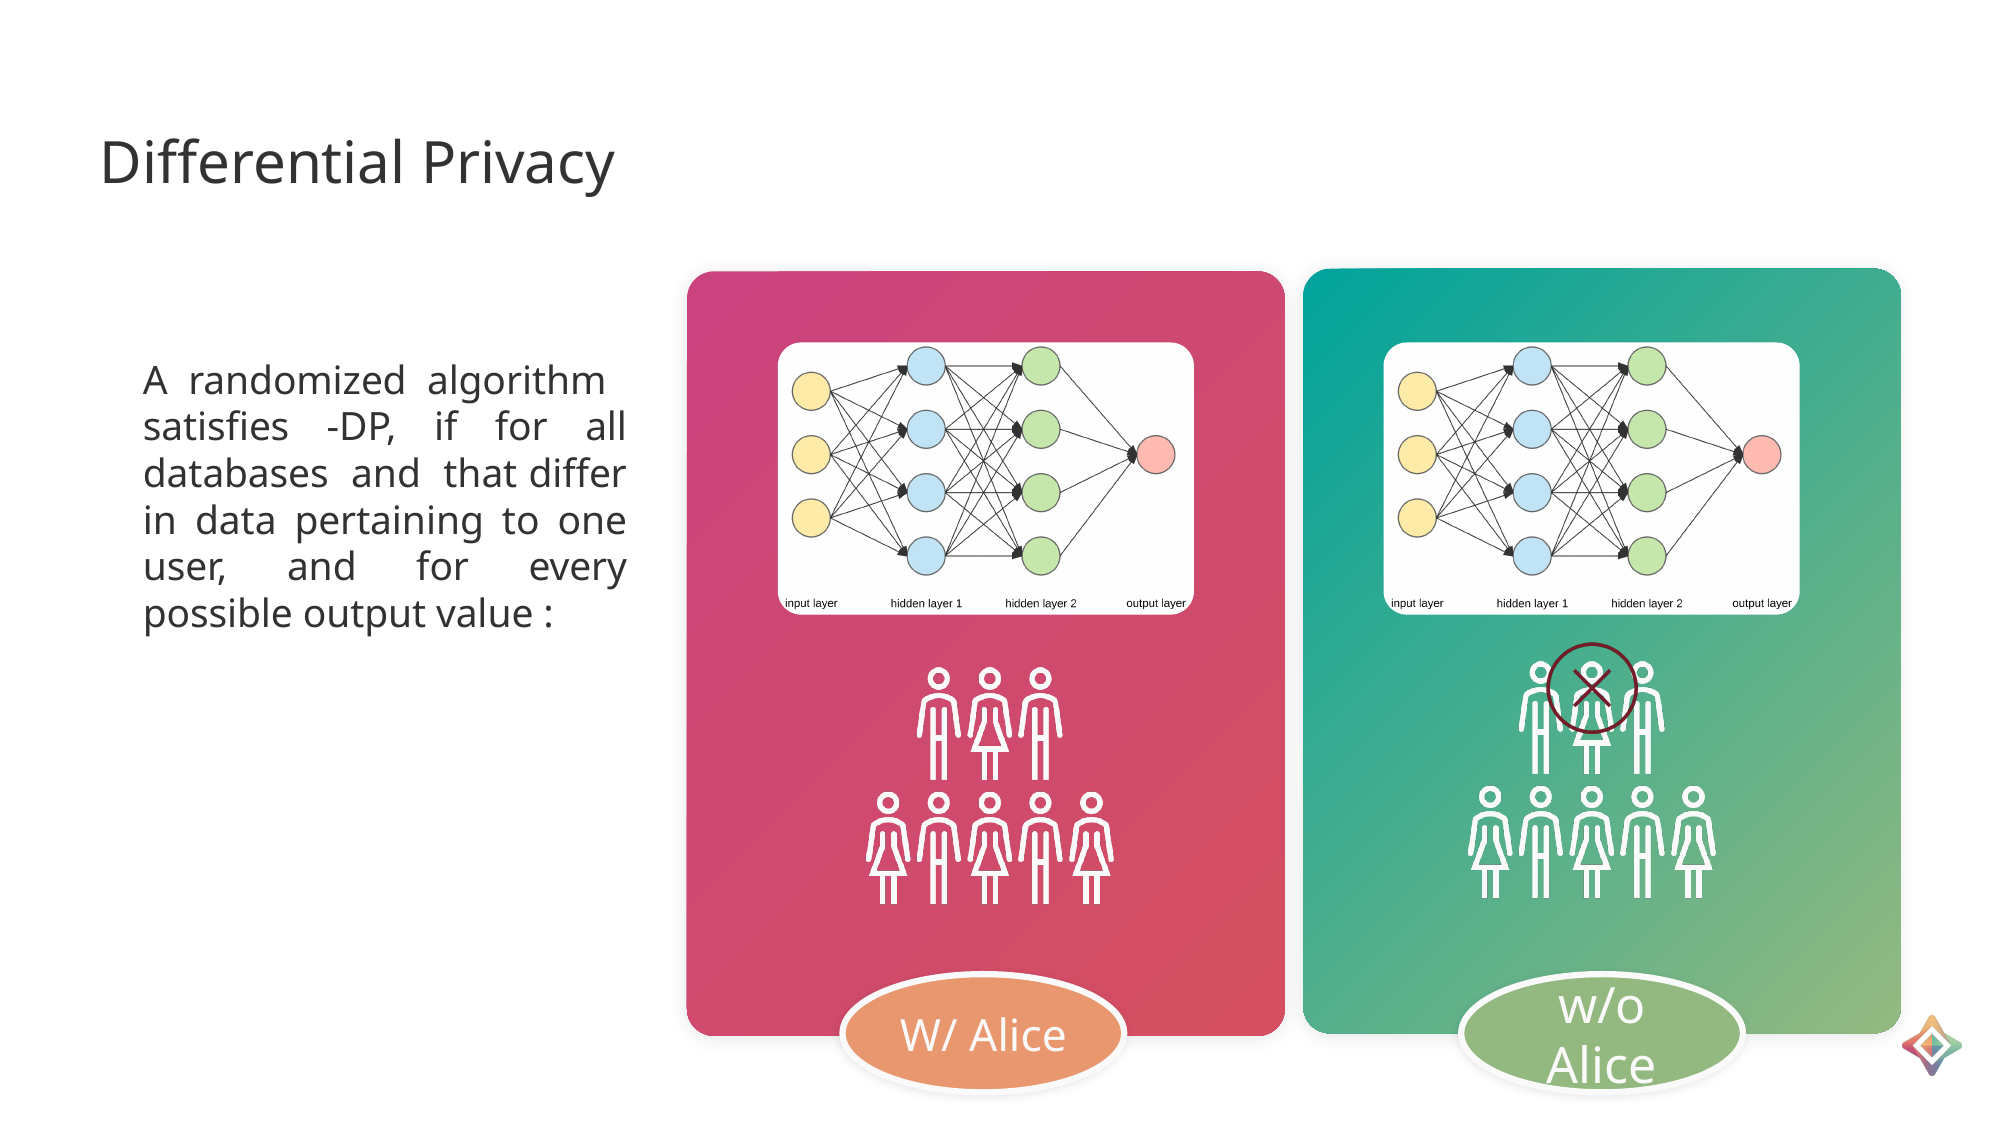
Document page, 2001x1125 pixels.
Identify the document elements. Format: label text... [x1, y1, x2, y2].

text_box W/ Alice [842, 974, 1125, 1093]
picture [777, 342, 1195, 615]
picture [1456, 631, 1727, 916]
text_box w/o Alice [1461, 974, 1743, 1093]
text_box [686, 271, 1285, 1036]
text_box [1303, 268, 1901, 1034]
title Differential Privacy [99, 125, 1901, 232]
picture [853, 650, 1125, 922]
picture [1902, 1015, 1962, 1076]
picture [1383, 342, 1800, 615]
